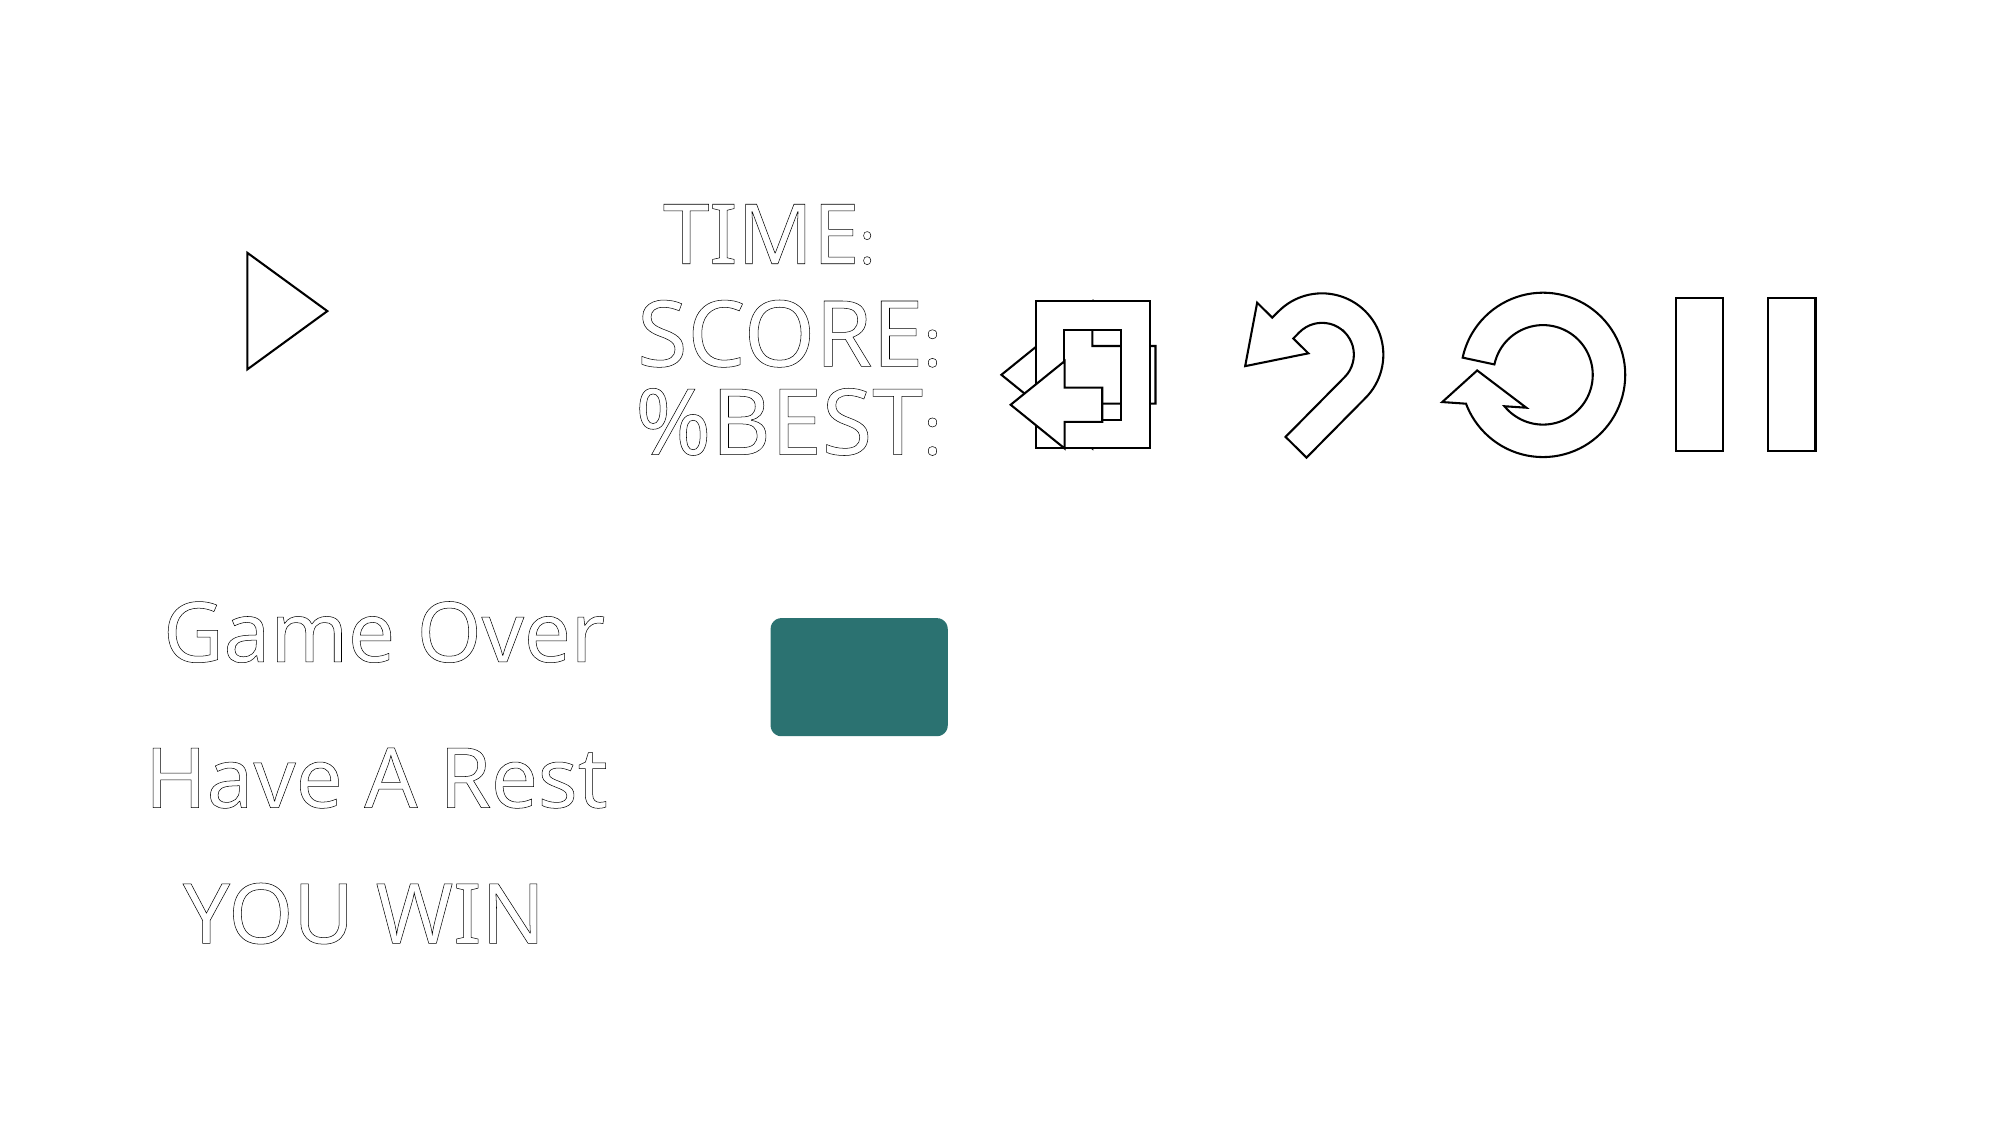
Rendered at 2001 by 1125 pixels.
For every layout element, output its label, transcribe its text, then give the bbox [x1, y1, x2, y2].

text_box [1151, 344, 1157, 405]
text_box SCORE: %BEST: [543, 288, 957, 480]
text_box Game Over [87, 590, 682, 686]
text_box YOU WIN [67, 872, 661, 967]
text_box Have A Rest [79, 736, 674, 831]
text_box TIME: [648, 192, 911, 288]
text_box [1243, 292, 1385, 460]
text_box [1676, 298, 1816, 452]
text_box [1010, 301, 1150, 449]
text_box [999, 366, 1010, 384]
text_box [1439, 291, 1627, 459]
text_box [769, 617, 949, 738]
text_box [246, 250, 330, 372]
